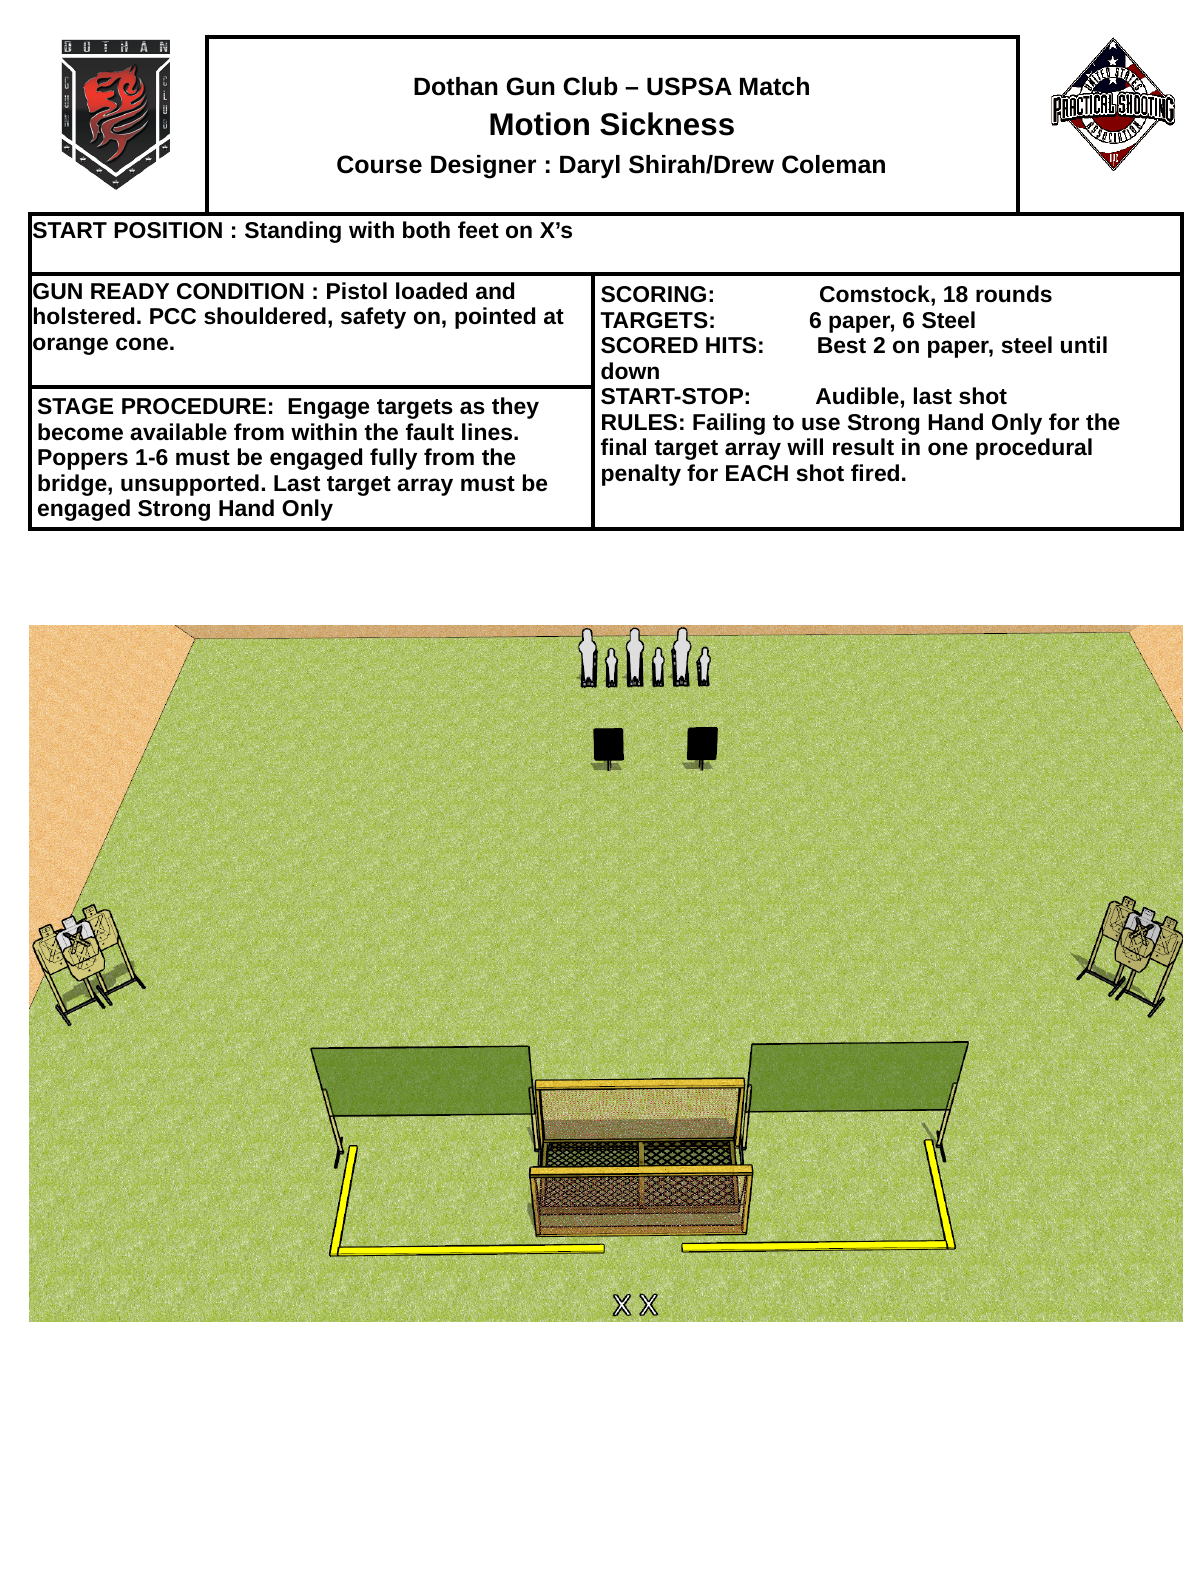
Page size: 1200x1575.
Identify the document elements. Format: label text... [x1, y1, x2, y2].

picture [1044, 36, 1183, 175]
table_cell START POSITION : Standing with both feet on X’s [32, 216, 1180, 272]
picture [58, 36, 173, 193]
table_cell GUN READY CONDITION : Pistol loaded and holstered. PCC shouldered, safety on, pointed at orange cone. [32, 276, 591, 385]
table_header [1020, 37, 1182, 212]
table_cell STAGE PROCEDURE: Engage targets as they become available from within the fault lines. Poppers 1-6 must be engaged fully from the bridge, unsupported. Last target array must be engaged Strong Hand Only [32, 389, 591, 527]
table_header Dothan Gun Club – USPSA Match Motion Sickness Course Designer : Daryl Shirah/Drew Coleman [209, 39, 1016, 212]
table_header [30, 37, 205, 212]
picture [29, 625, 1183, 1322]
table_cell SCORING: Comstock, 18 rounds TARGETS: 6 paper, 6 Steel SCORED HITS: Best 2 on paper, steel until down START-STOP: Audible, last shot RULES: Failing to use Strong Hand Only for the final target array will result in one procedural penalty for EACH shot fired. [595, 276, 1180, 527]
